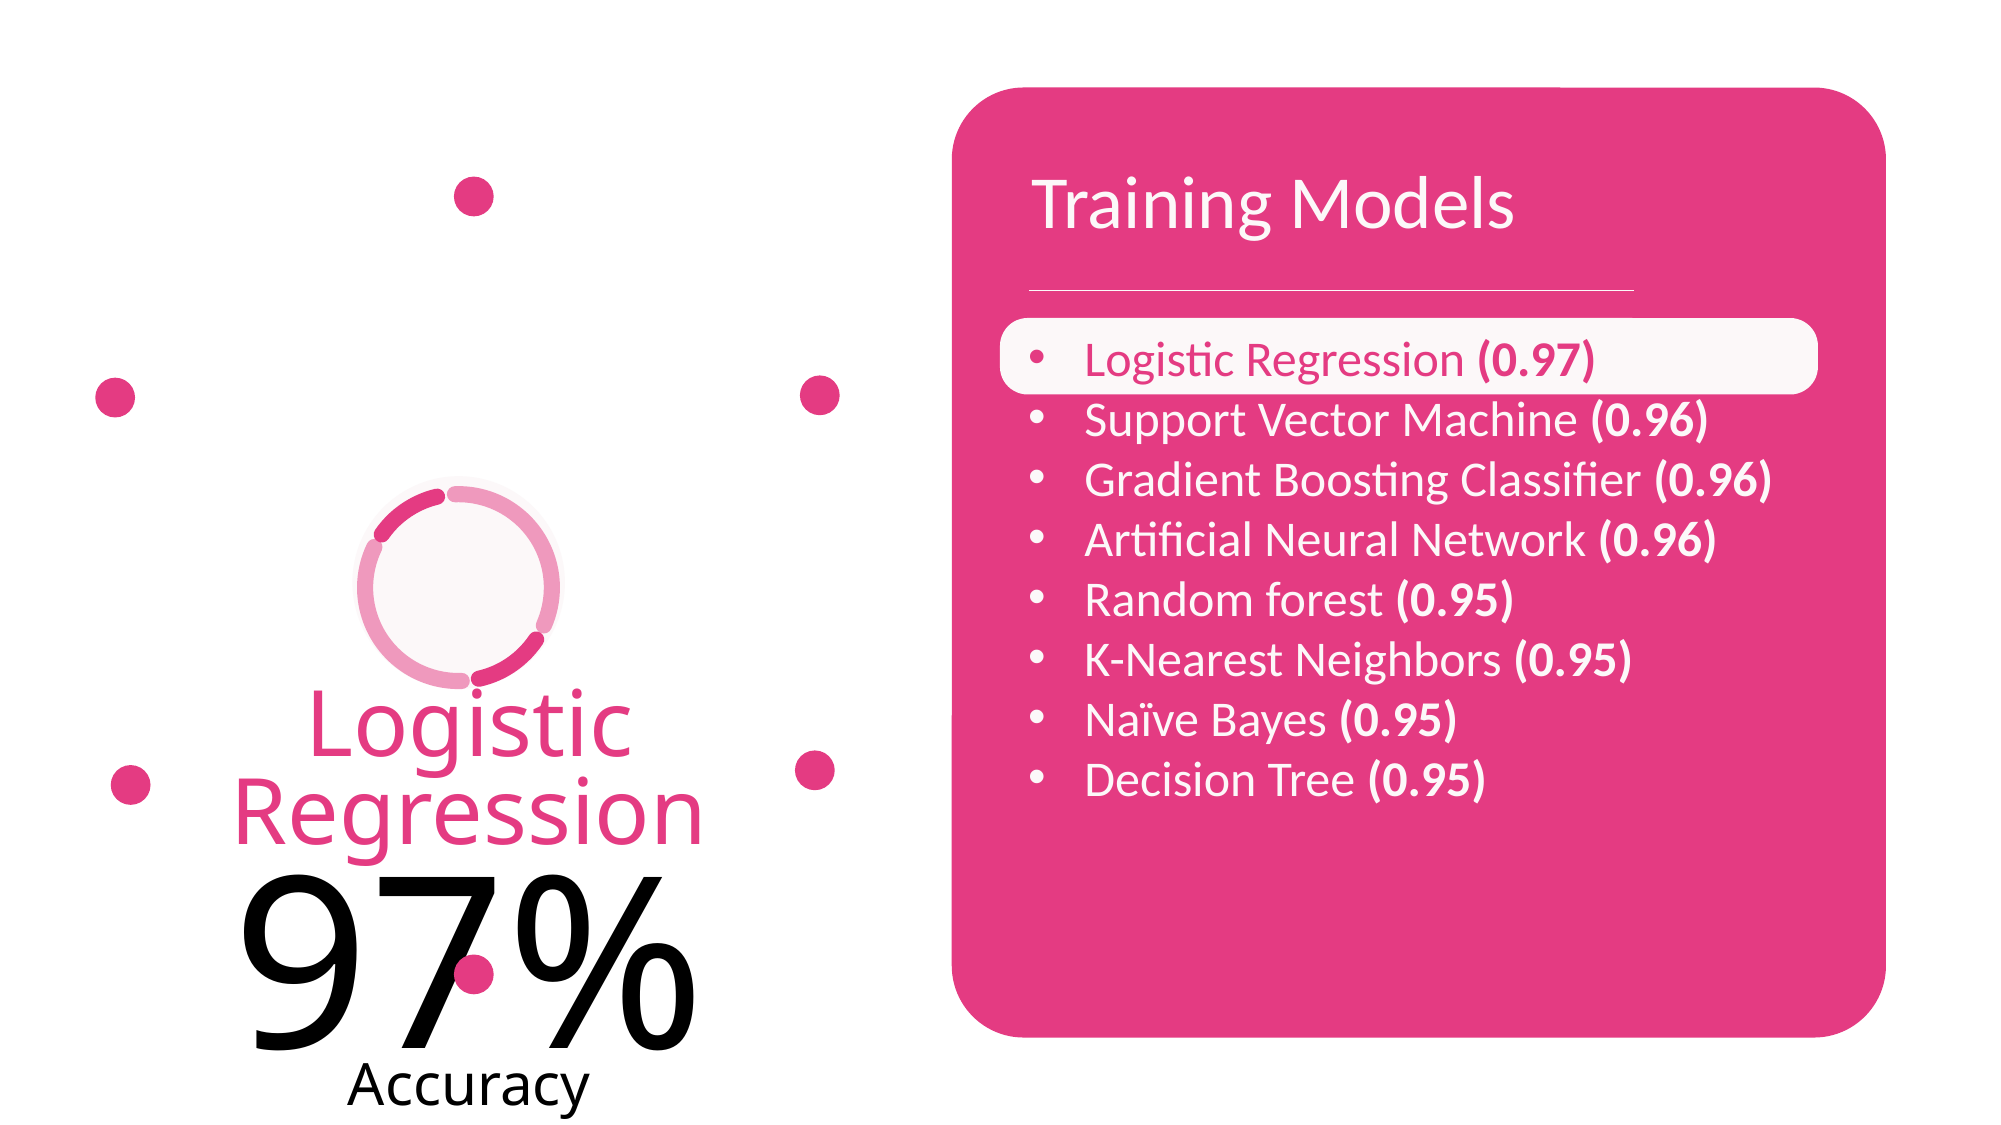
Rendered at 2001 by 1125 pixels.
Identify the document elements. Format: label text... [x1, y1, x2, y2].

text_box [950, 86, 1888, 1039]
text_box Logistic Regression (0.97) Support Vector Machine (0.96) Gradient Boosting Classifier (0.96) Artificial Neural Network (0.96) Random forest (0.95) K-Nearest Neighbors (0.95) Naïve Bayes (0.95) Decision Tree (0.95) [1013, 318, 1852, 814]
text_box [74, 176, 861, 995]
text_box Logistic Regression 97% Accuracy [45, 678, 894, 1121]
text_box [998, 321, 1013, 392]
text_box Training Models [1016, 146, 1617, 252]
